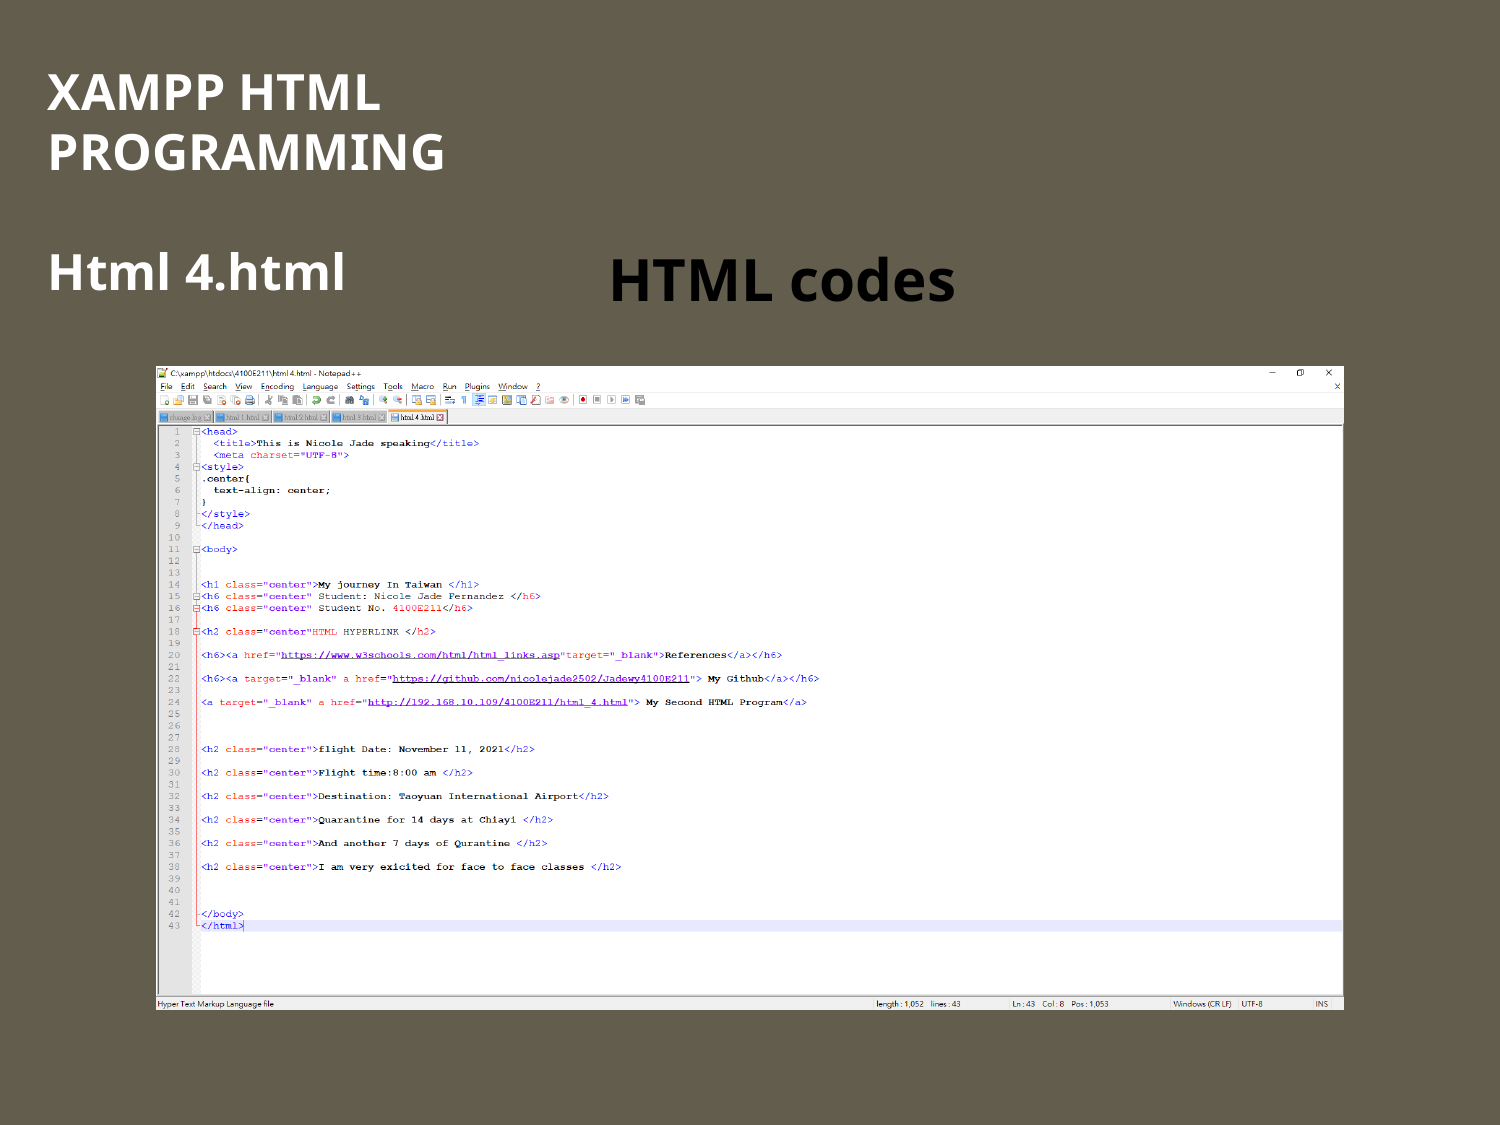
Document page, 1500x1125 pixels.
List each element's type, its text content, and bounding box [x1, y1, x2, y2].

picture [156, 366, 1344, 1010]
text_box HTML codes [593, 235, 1344, 366]
text_box XAMPP HTML PROGRAMMING Html 4.html [33, 52, 498, 308]
